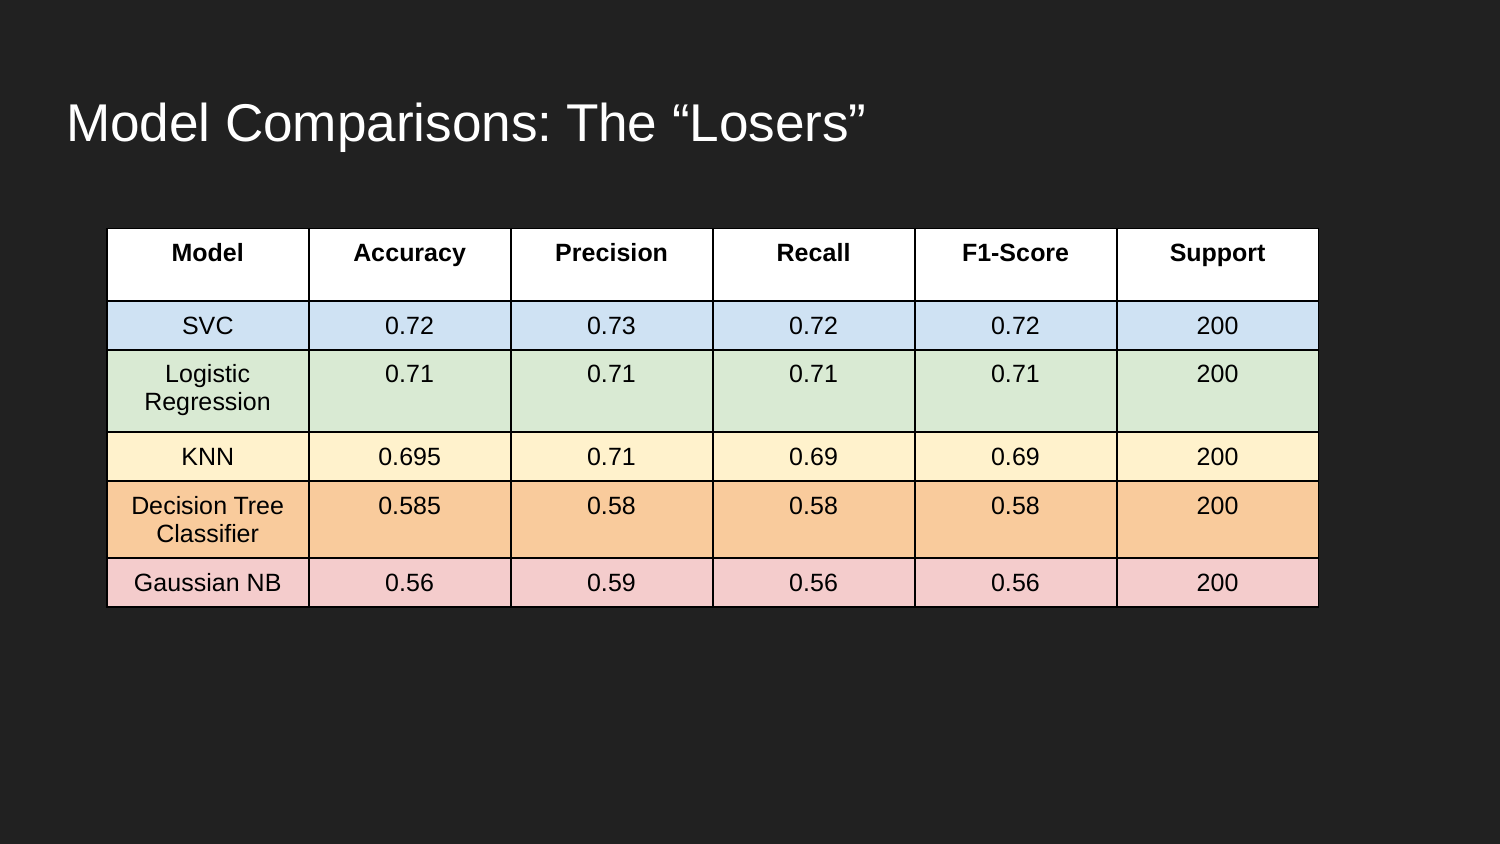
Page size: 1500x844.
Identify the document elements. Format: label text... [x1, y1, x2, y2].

table_header F1-Score [916, 229, 1116, 300]
table_cell 0.71 [310, 351, 510, 431]
table_cell 0.59 [512, 559, 712, 606]
table_cell Logistic Regression [108, 351, 308, 431]
table_cell 0.56 [310, 559, 510, 606]
table_cell 0.56 [916, 559, 1116, 606]
table_header Accuracy [310, 229, 510, 300]
table_cell 0.56 [714, 559, 914, 606]
table_cell 0.71 [916, 351, 1116, 431]
table_cell 200 [1118, 559, 1318, 606]
table_cell 200 [1118, 482, 1318, 557]
table_cell 0.585 [310, 482, 510, 557]
table_cell 200 [1118, 351, 1318, 431]
table_cell SVC [108, 302, 308, 349]
table_cell Gaussian NB [108, 559, 308, 606]
table_header Support [1118, 229, 1318, 300]
table_header Precision [512, 229, 712, 300]
table_cell 0.69 [714, 433, 914, 480]
table_cell 0.58 [714, 482, 914, 557]
table_cell 0.72 [916, 302, 1116, 349]
table_cell KNN [108, 433, 308, 480]
table_header Model [108, 229, 308, 300]
table_cell 0.58 [916, 482, 1116, 557]
table_cell 0.71 [512, 351, 712, 431]
table_cell 0.695 [310, 433, 510, 480]
table_cell Decision Tree Classifier [108, 482, 308, 557]
table_cell 0.72 [310, 302, 510, 349]
table_cell 0.73 [512, 302, 712, 349]
table_cell 200 [1118, 302, 1318, 349]
table_cell 0.72 [714, 302, 914, 349]
table_header Recall [714, 229, 914, 300]
table_cell 0.69 [916, 433, 1116, 480]
table_cell 0.58 [512, 482, 712, 557]
title Model Comparisons: The “Losers” [51, 72, 1449, 167]
table_cell 0.71 [512, 433, 712, 480]
table_cell 200 [1118, 433, 1318, 480]
table_cell 0.71 [714, 351, 914, 431]
